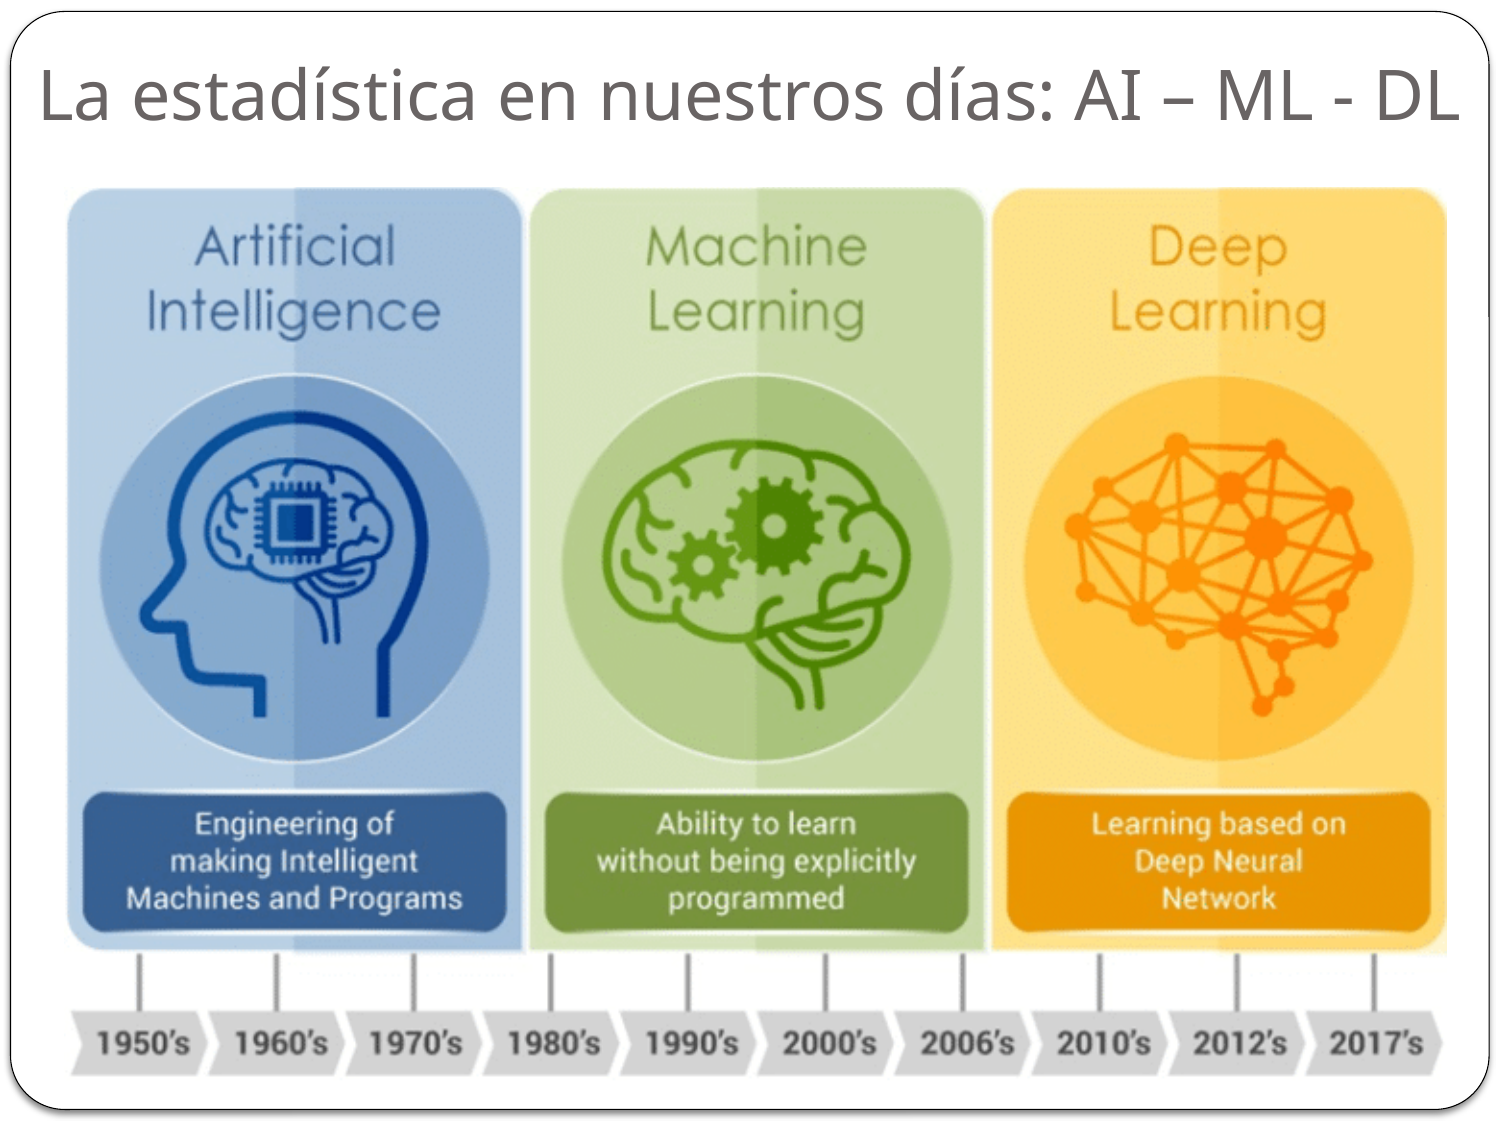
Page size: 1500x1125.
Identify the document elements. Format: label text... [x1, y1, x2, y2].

picture [64, 187, 1448, 1095]
title La estadística en nuestros días: AI – ML - DL [17, 21, 1483, 149]
